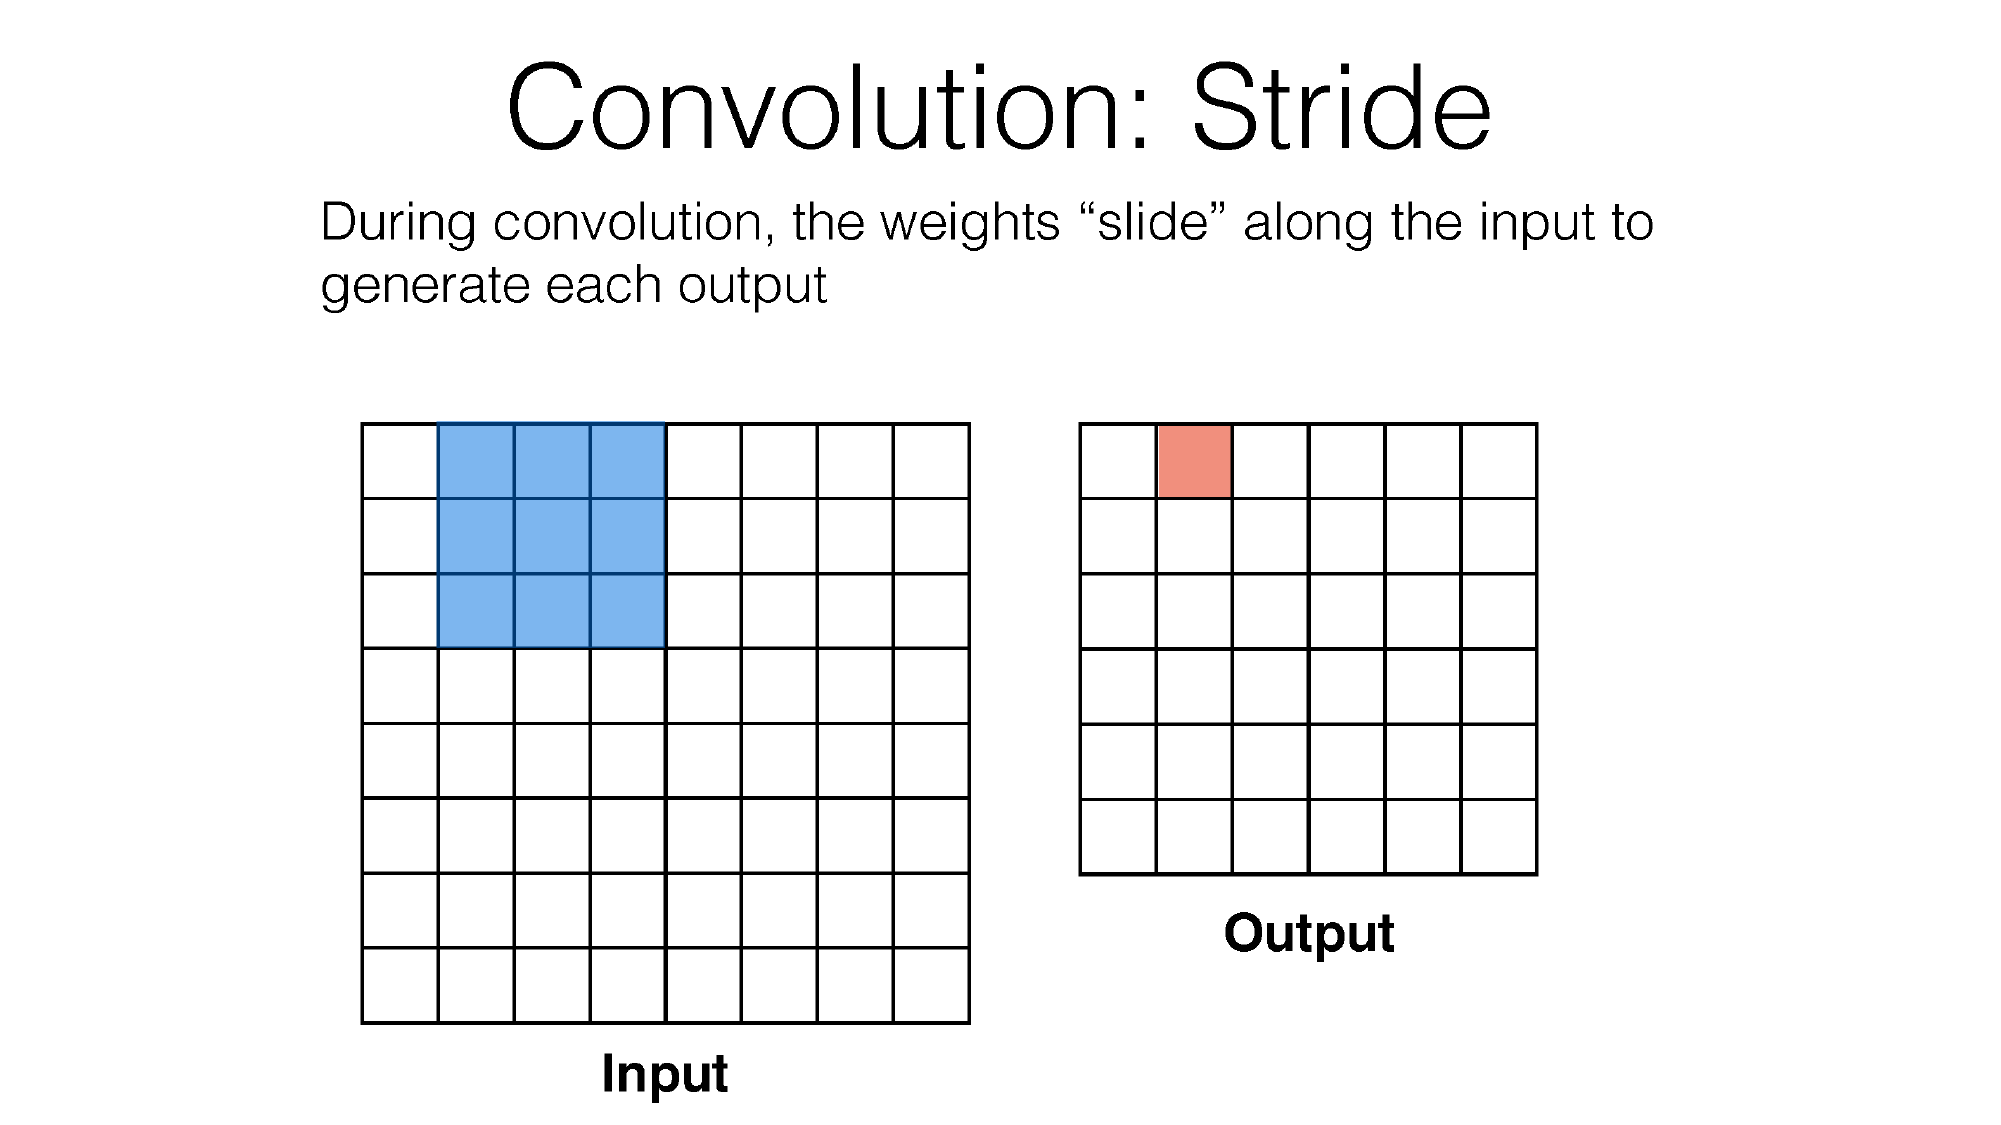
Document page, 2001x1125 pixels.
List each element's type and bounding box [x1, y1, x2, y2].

picture [249, 0, 1751, 1125]
